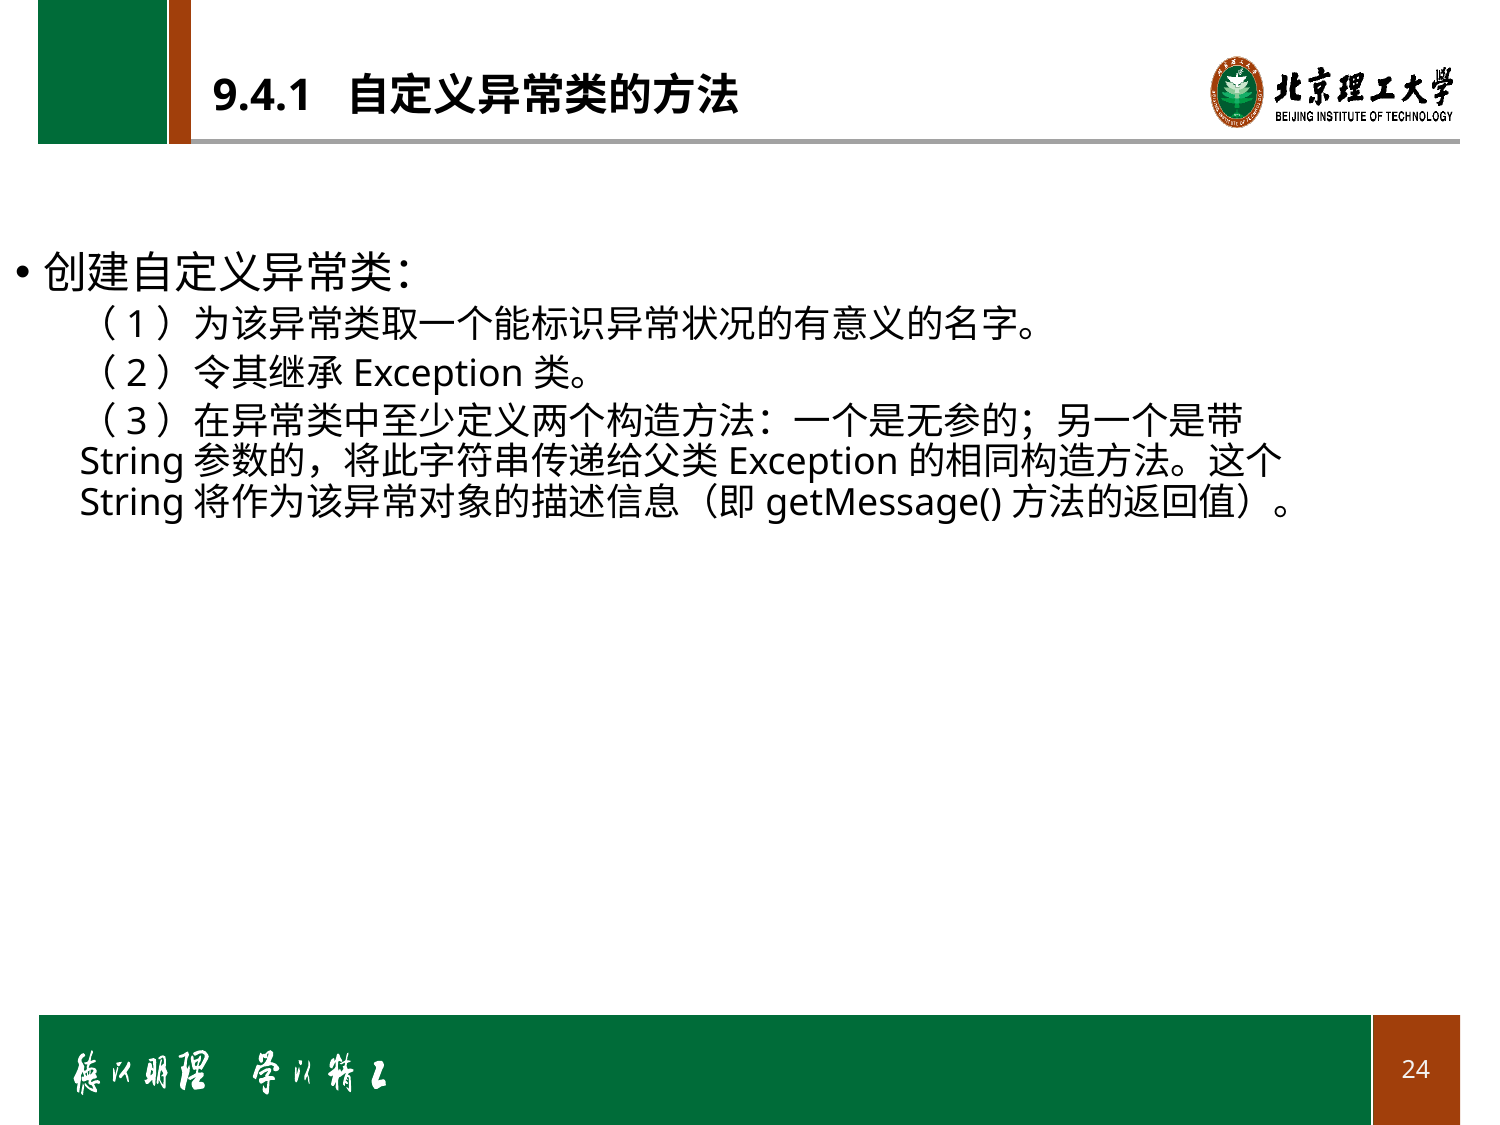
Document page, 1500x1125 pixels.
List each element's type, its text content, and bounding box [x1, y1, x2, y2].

picture [1210, 56, 1453, 128]
title 9.4.1 自定义异常类的方法 [197, 64, 1262, 128]
list 创建自定义异常类： （1）为该异常类取一个能标识异常状况的有意义的名字。 （2）令其继承Exception类。 （3）在异常类中至少定义两个构造方法：一个是无参的；另一个是带String参数的，将此字符串传递给父类Exception的相同构造方法。这个String将作为该异常对象的描述信息（即getMessage()方法的返回值）。 [0, 243, 1350, 986]
